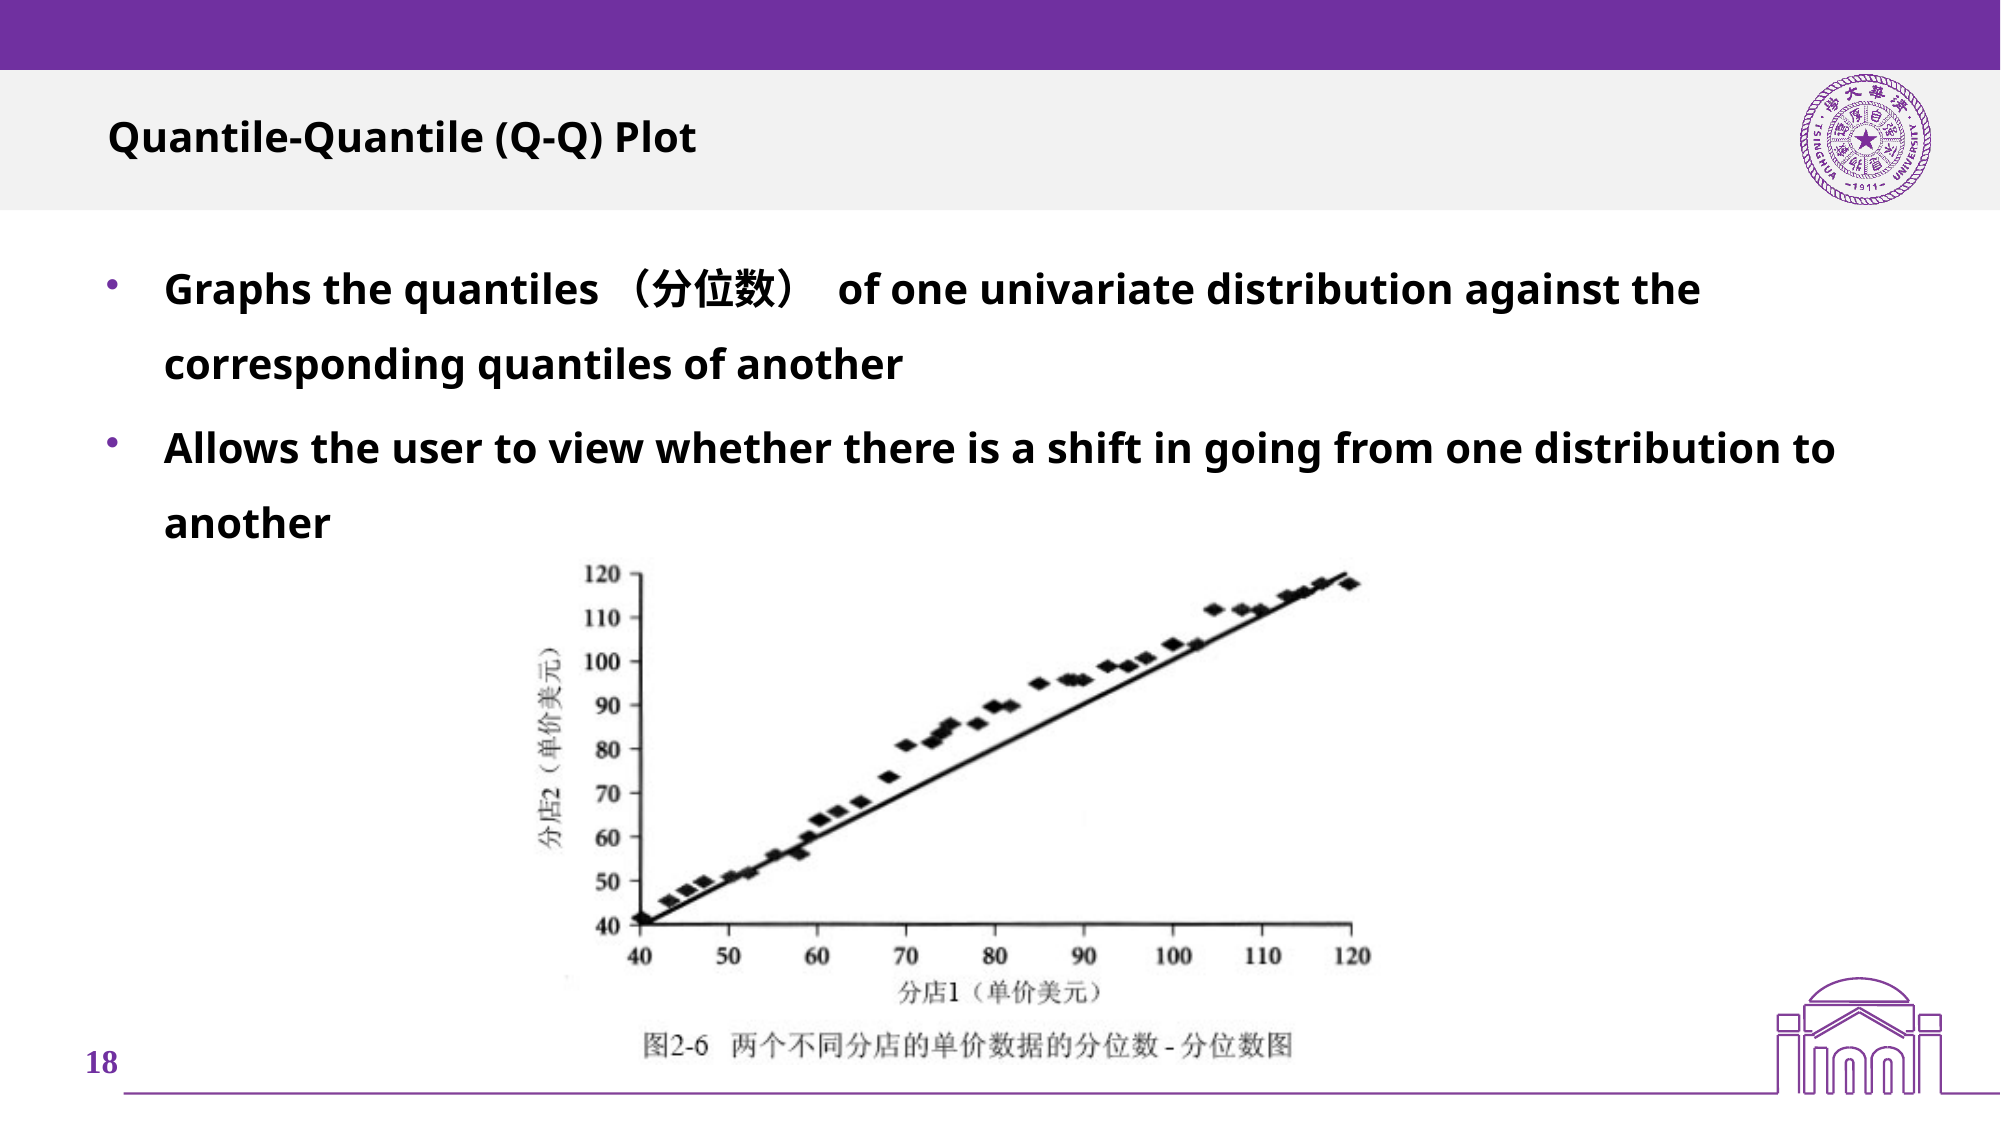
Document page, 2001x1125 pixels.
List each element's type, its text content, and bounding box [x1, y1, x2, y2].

list Graphs the quantiles（分位数） of one univariate distribution against the corresponding quantiles of another Allows the user to view whether there is a shift in going from one distribution to another [92, 230, 1940, 1096]
title Quantile-Quantile (Q-Q) Plot [92, 60, 1794, 212]
picture [505, 543, 1381, 1065]
picture [1800, 74, 1931, 205]
